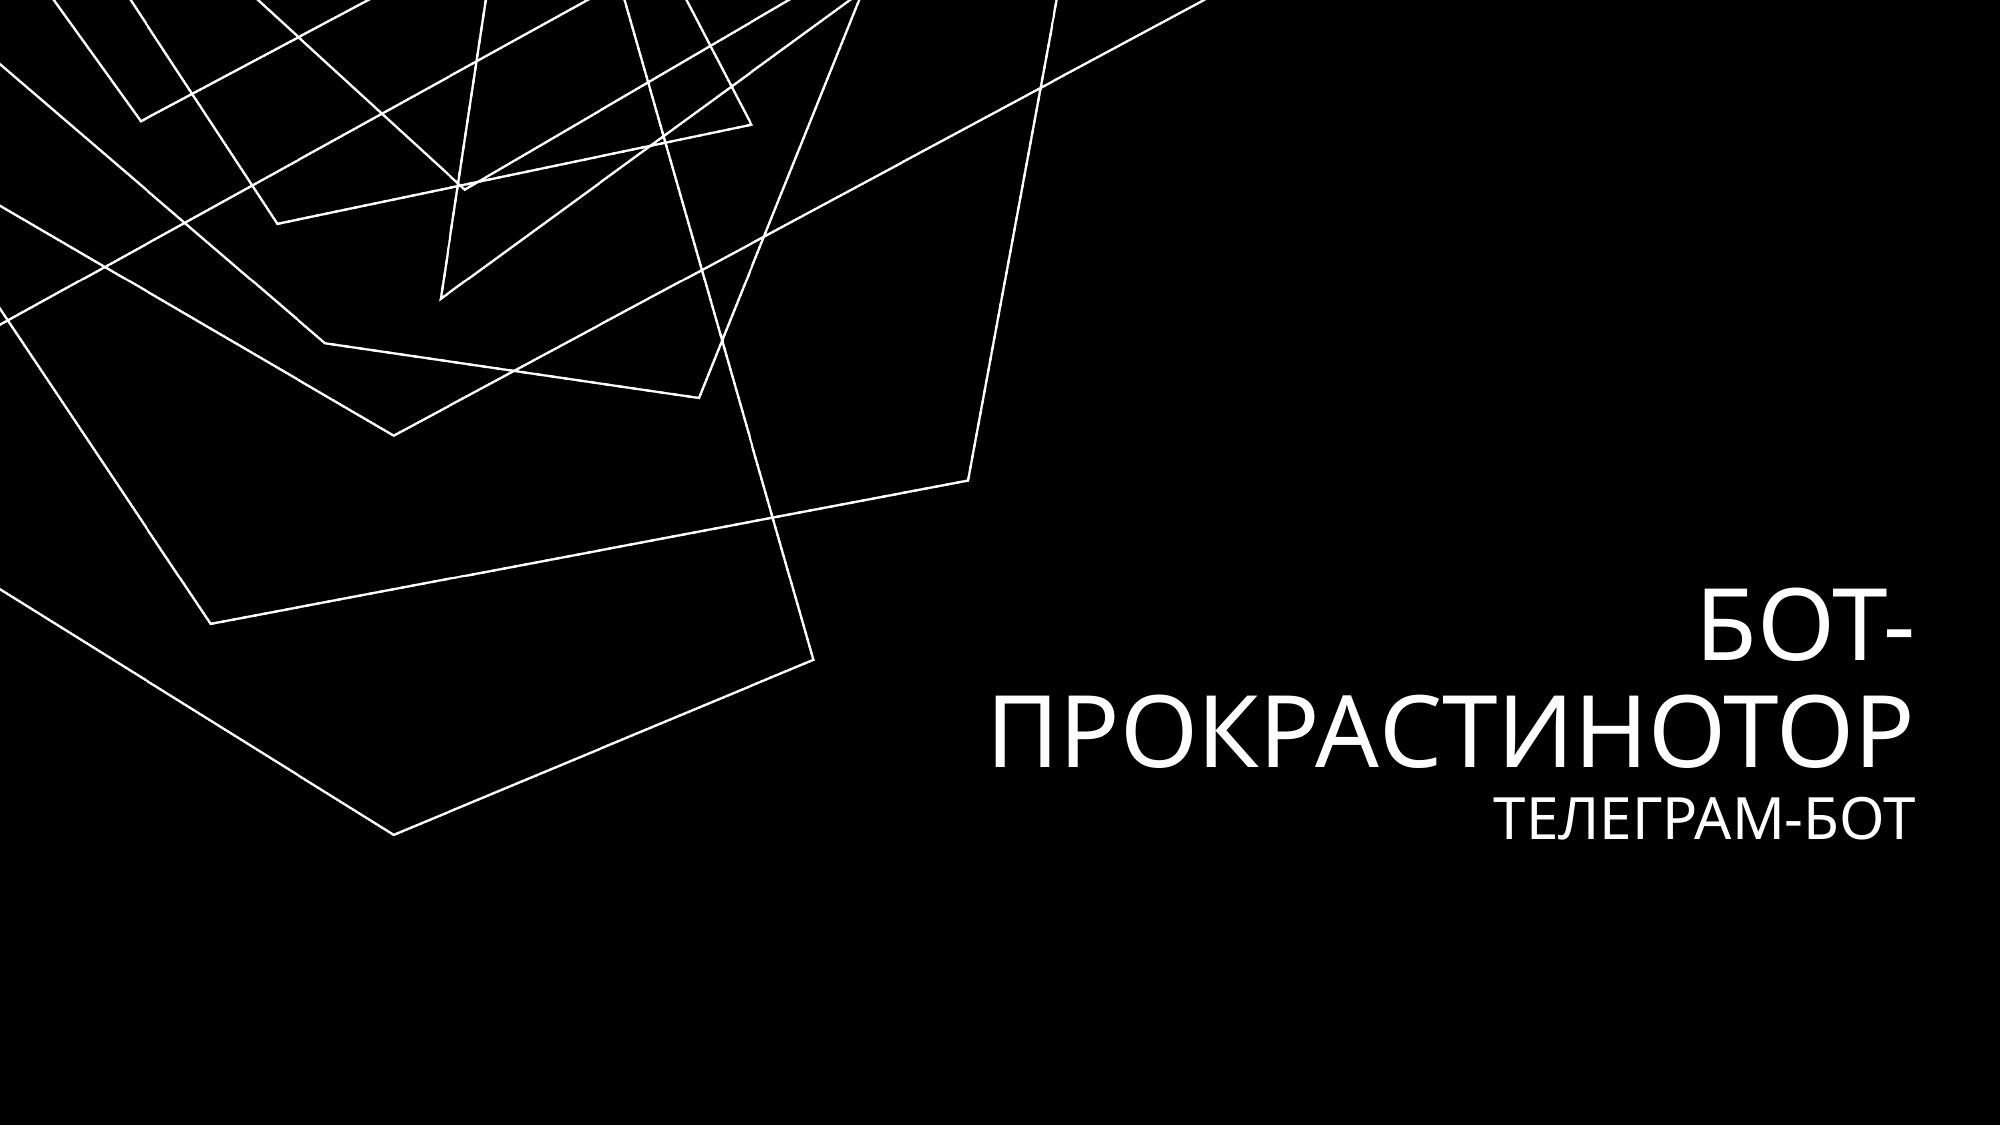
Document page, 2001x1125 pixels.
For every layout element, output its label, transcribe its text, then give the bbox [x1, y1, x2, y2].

picture [0, 0, 1356, 873]
title Бот-прокрастинотор телеграм-бот [790, 455, 1931, 980]
